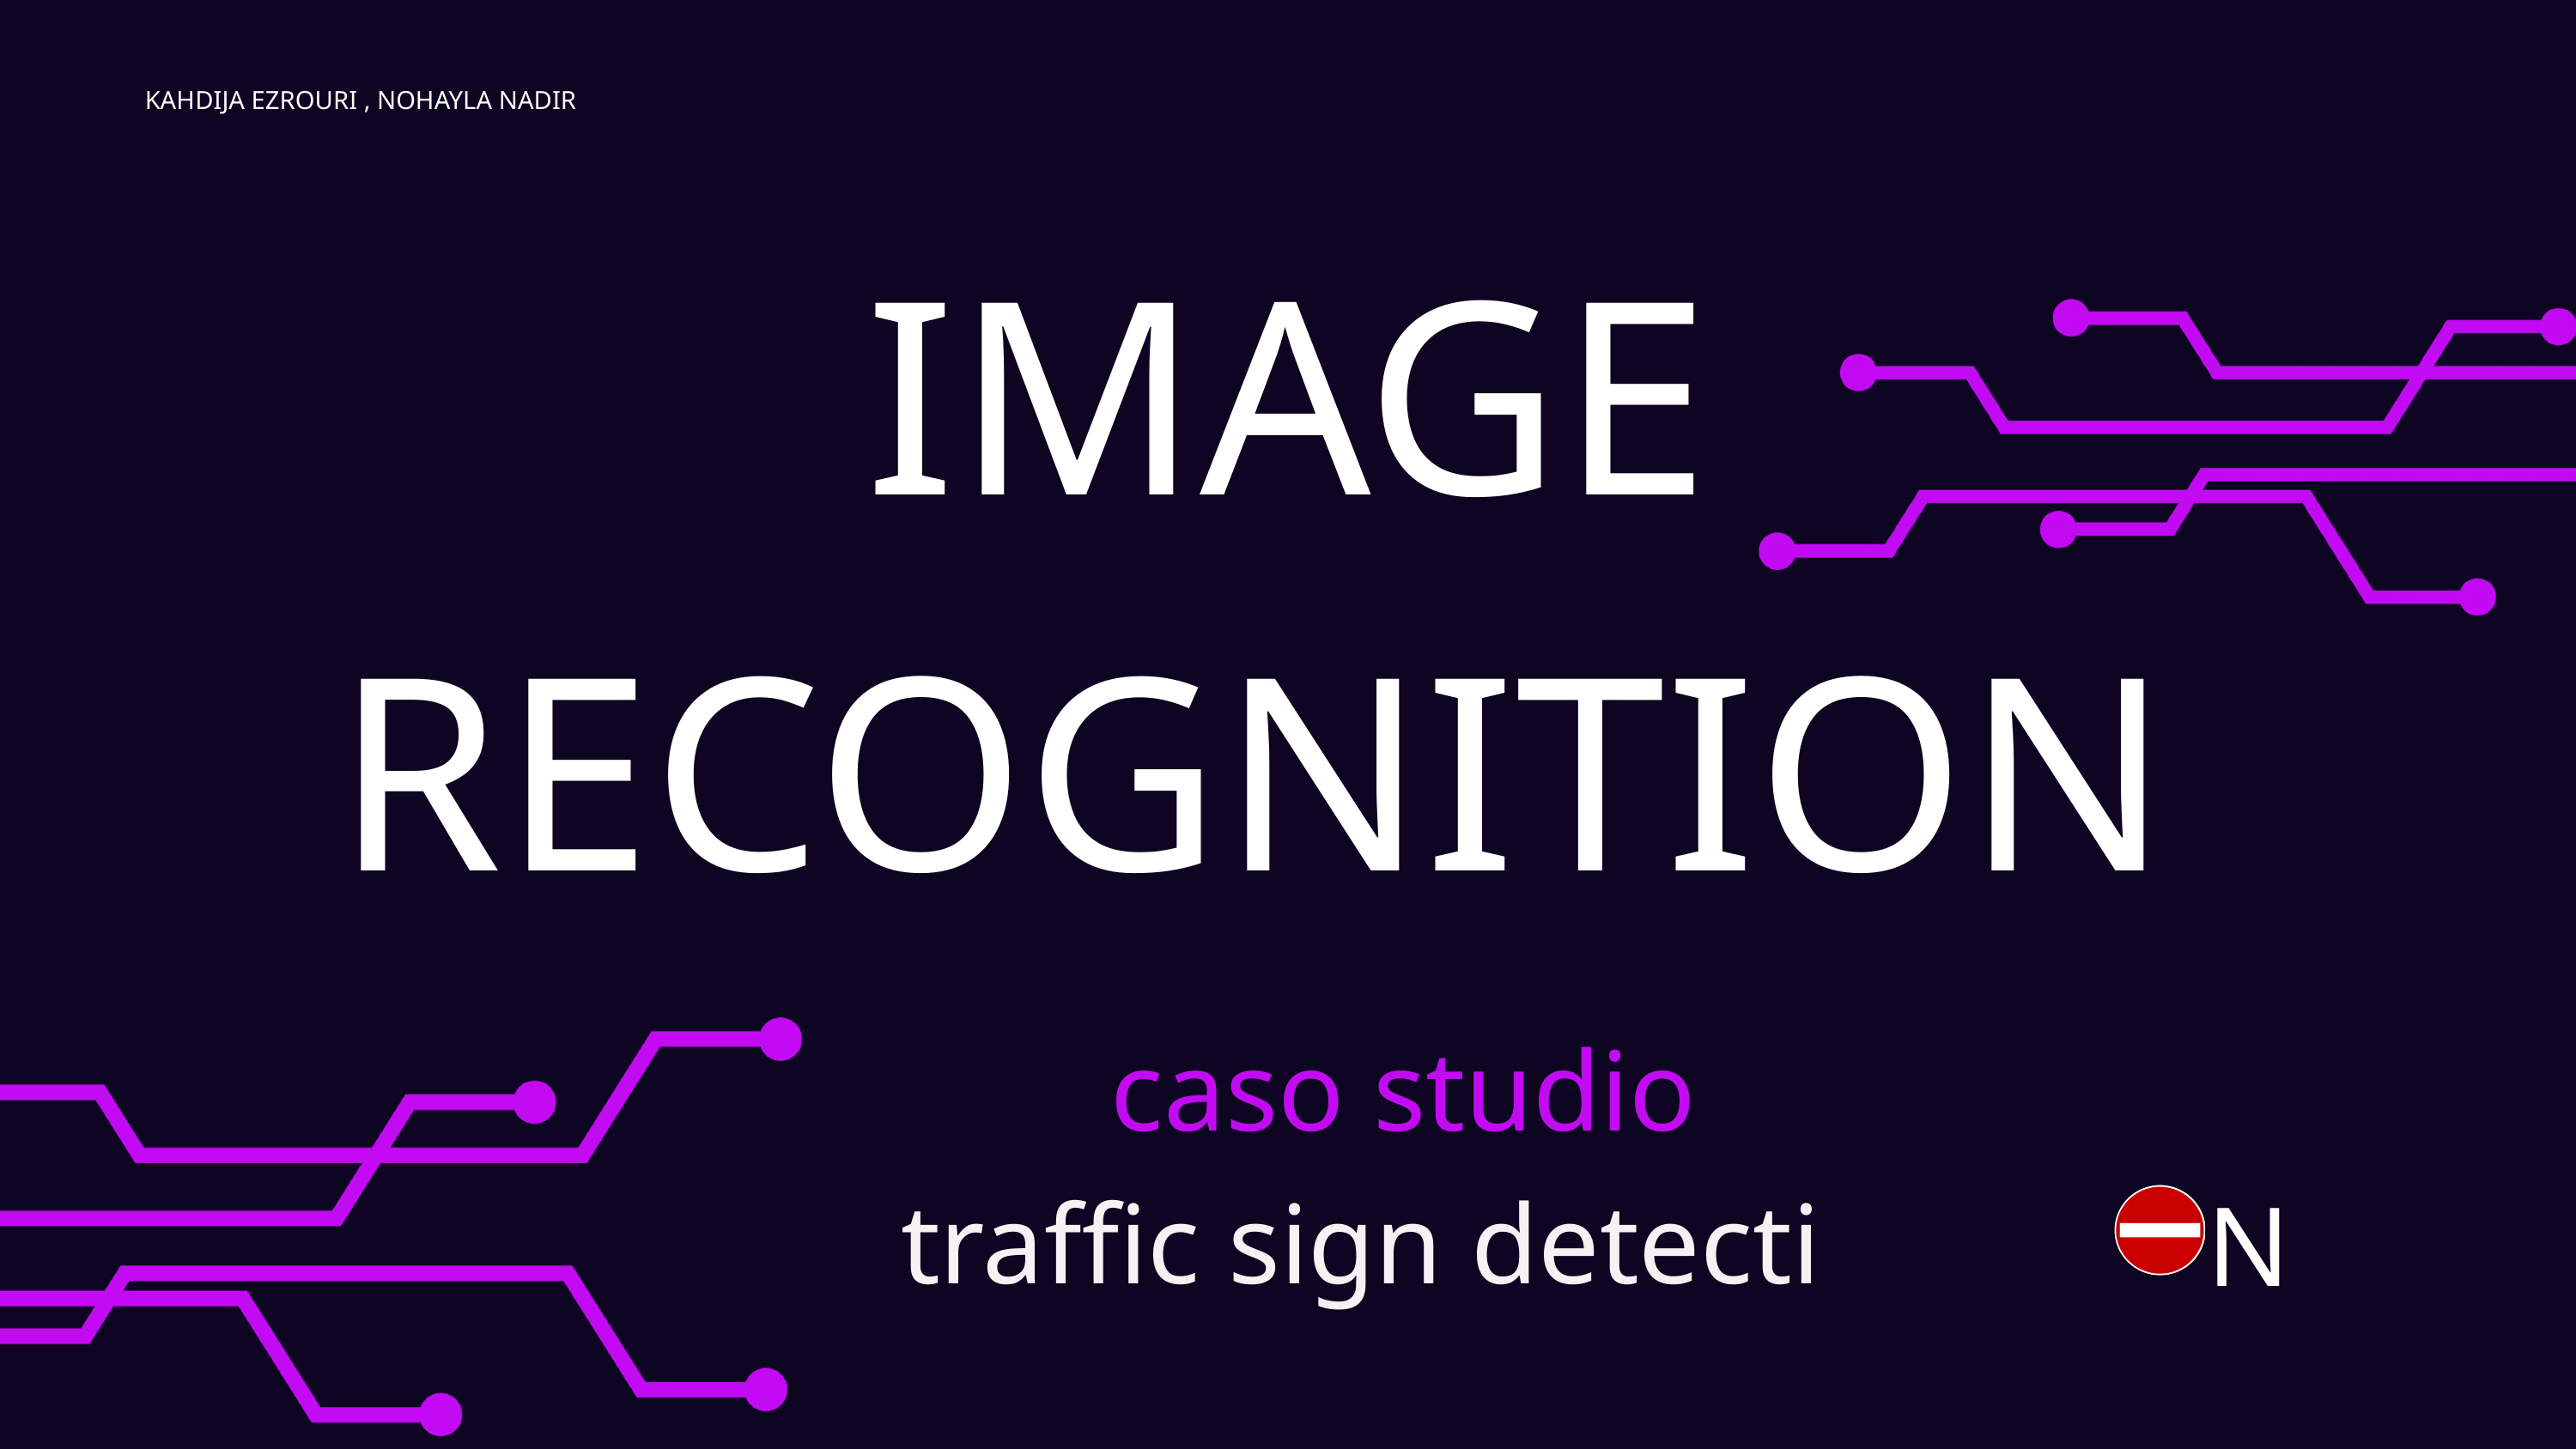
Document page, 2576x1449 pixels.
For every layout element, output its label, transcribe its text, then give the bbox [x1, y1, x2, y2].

text_box IMAGE RECOGNITION [144, 173, 2432, 925]
text_box [1759, 253, 2576, 615]
text_box N [2205, 1155, 2293, 1309]
text_box [2114, 1185, 2205, 1276]
text_box caso studio traffic sign detecti [492, 998, 2315, 1306]
text_box KAHDIJA EZROURI , NOHAYLA NADIR [144, 79, 735, 115]
text_box [0, 1017, 802, 1436]
